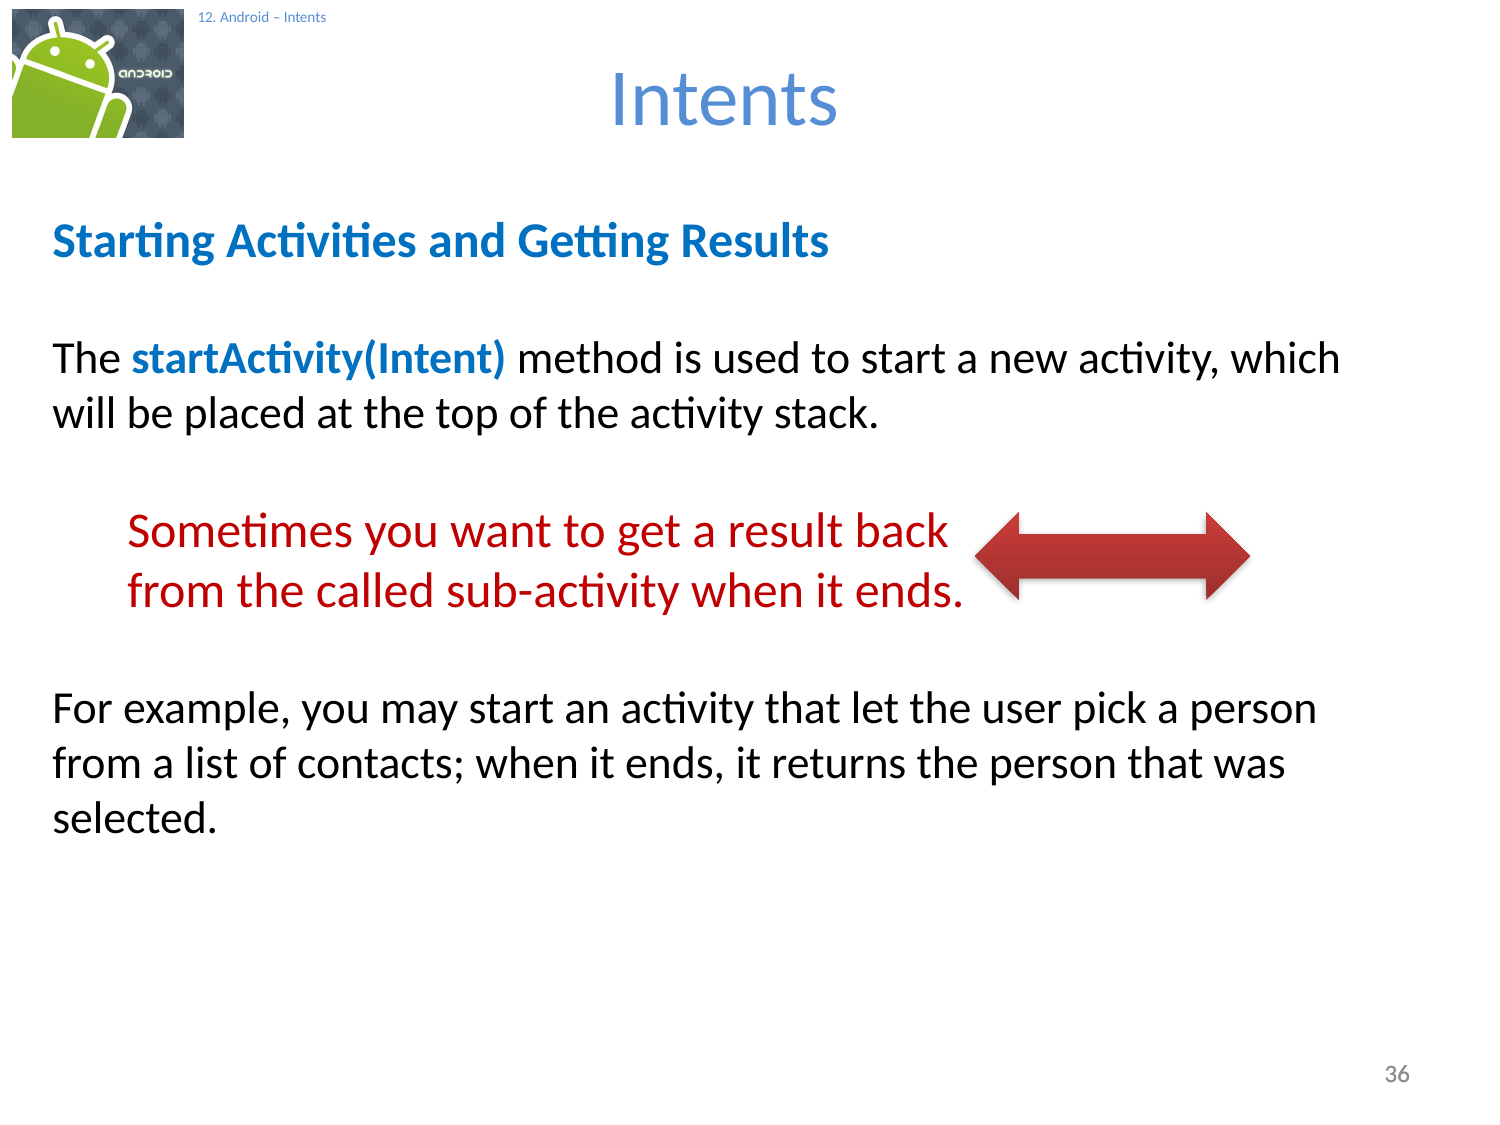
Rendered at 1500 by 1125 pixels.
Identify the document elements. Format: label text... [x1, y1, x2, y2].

text_box 36 [1074, 1042, 1425, 1103]
picture [12, 9, 184, 138]
text_box 12. Android – Intents Intents [49, 7, 1400, 150]
text_box Starting Activities and Getting Results The startActivity(Intent) method is used to start a new activity, which will be placed at the top of the activity stack. Sometimes you want to get a result back from the called sub-activity when it ends. For example, you may start an activity that let the user pick a person from a list of contacts; when it ends, it returns the person that was selected. [37, 200, 1413, 850]
text_box [975, 512, 1251, 600]
